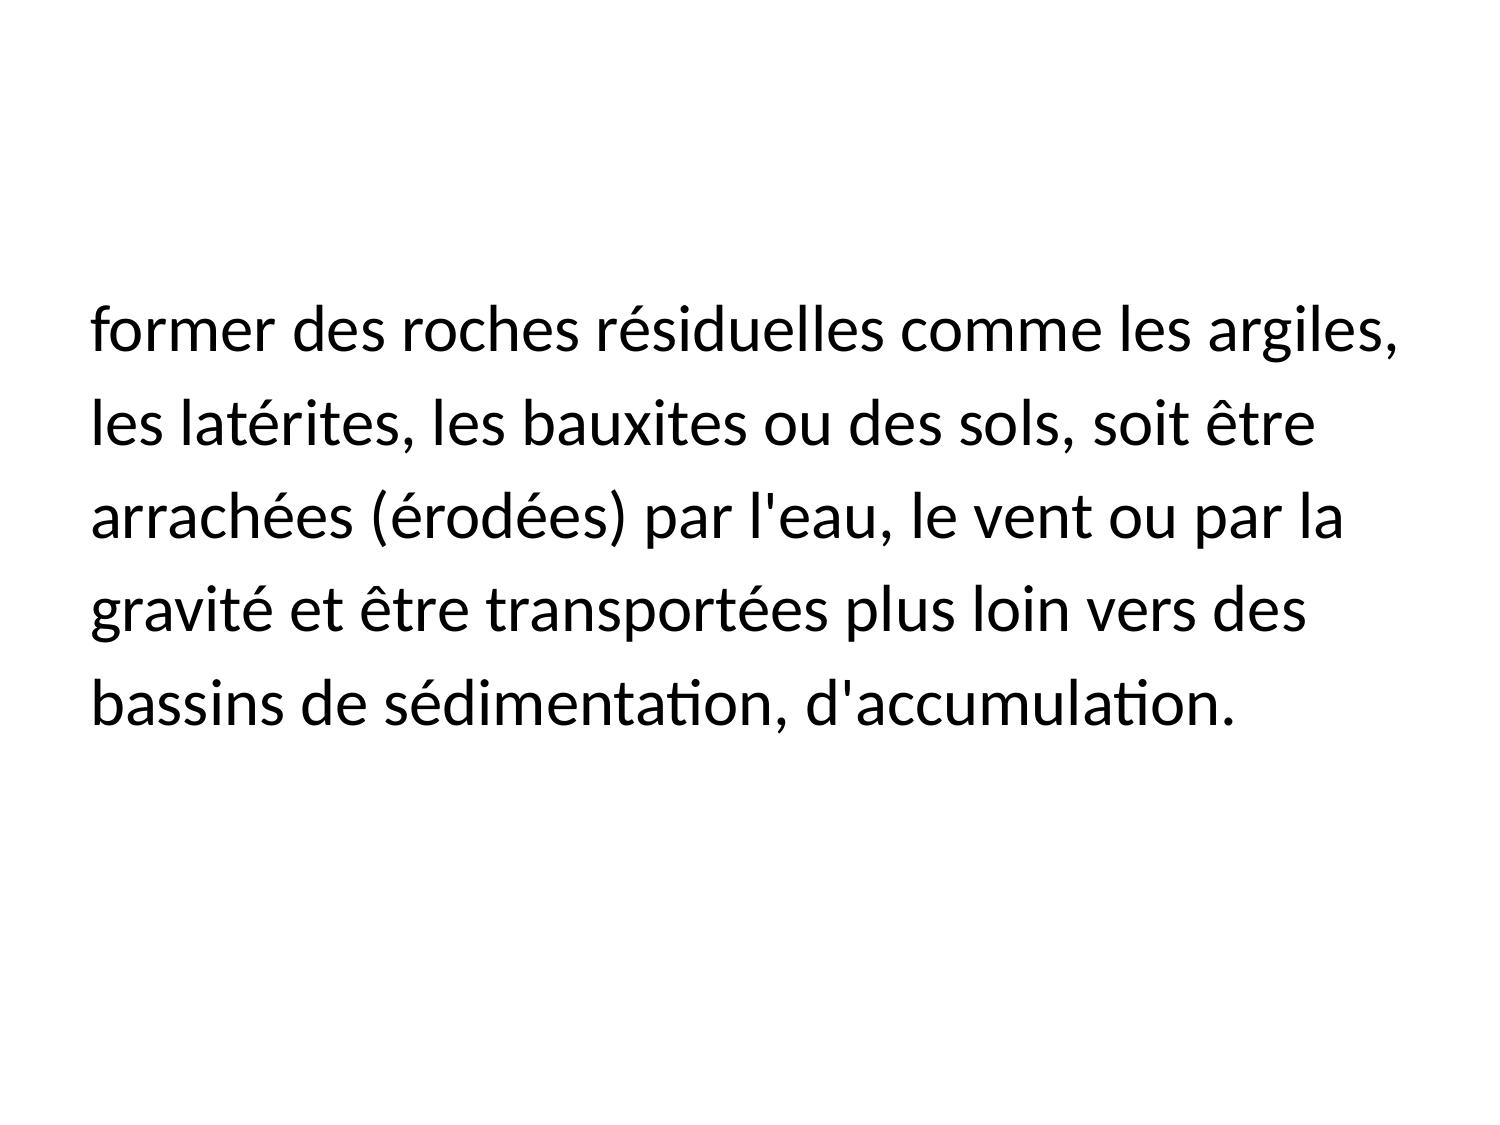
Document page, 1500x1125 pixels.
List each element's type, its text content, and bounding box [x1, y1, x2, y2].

list former des roches résiduelles comme les argiles, les latérites, les bauxites ou des sols, soit être arrachées (érodées) par l'eau, le vent ou par la gravité et être transportées plus loin vers des bassins de sédimentation, d'accumulation. [75, 184, 1425, 1005]
